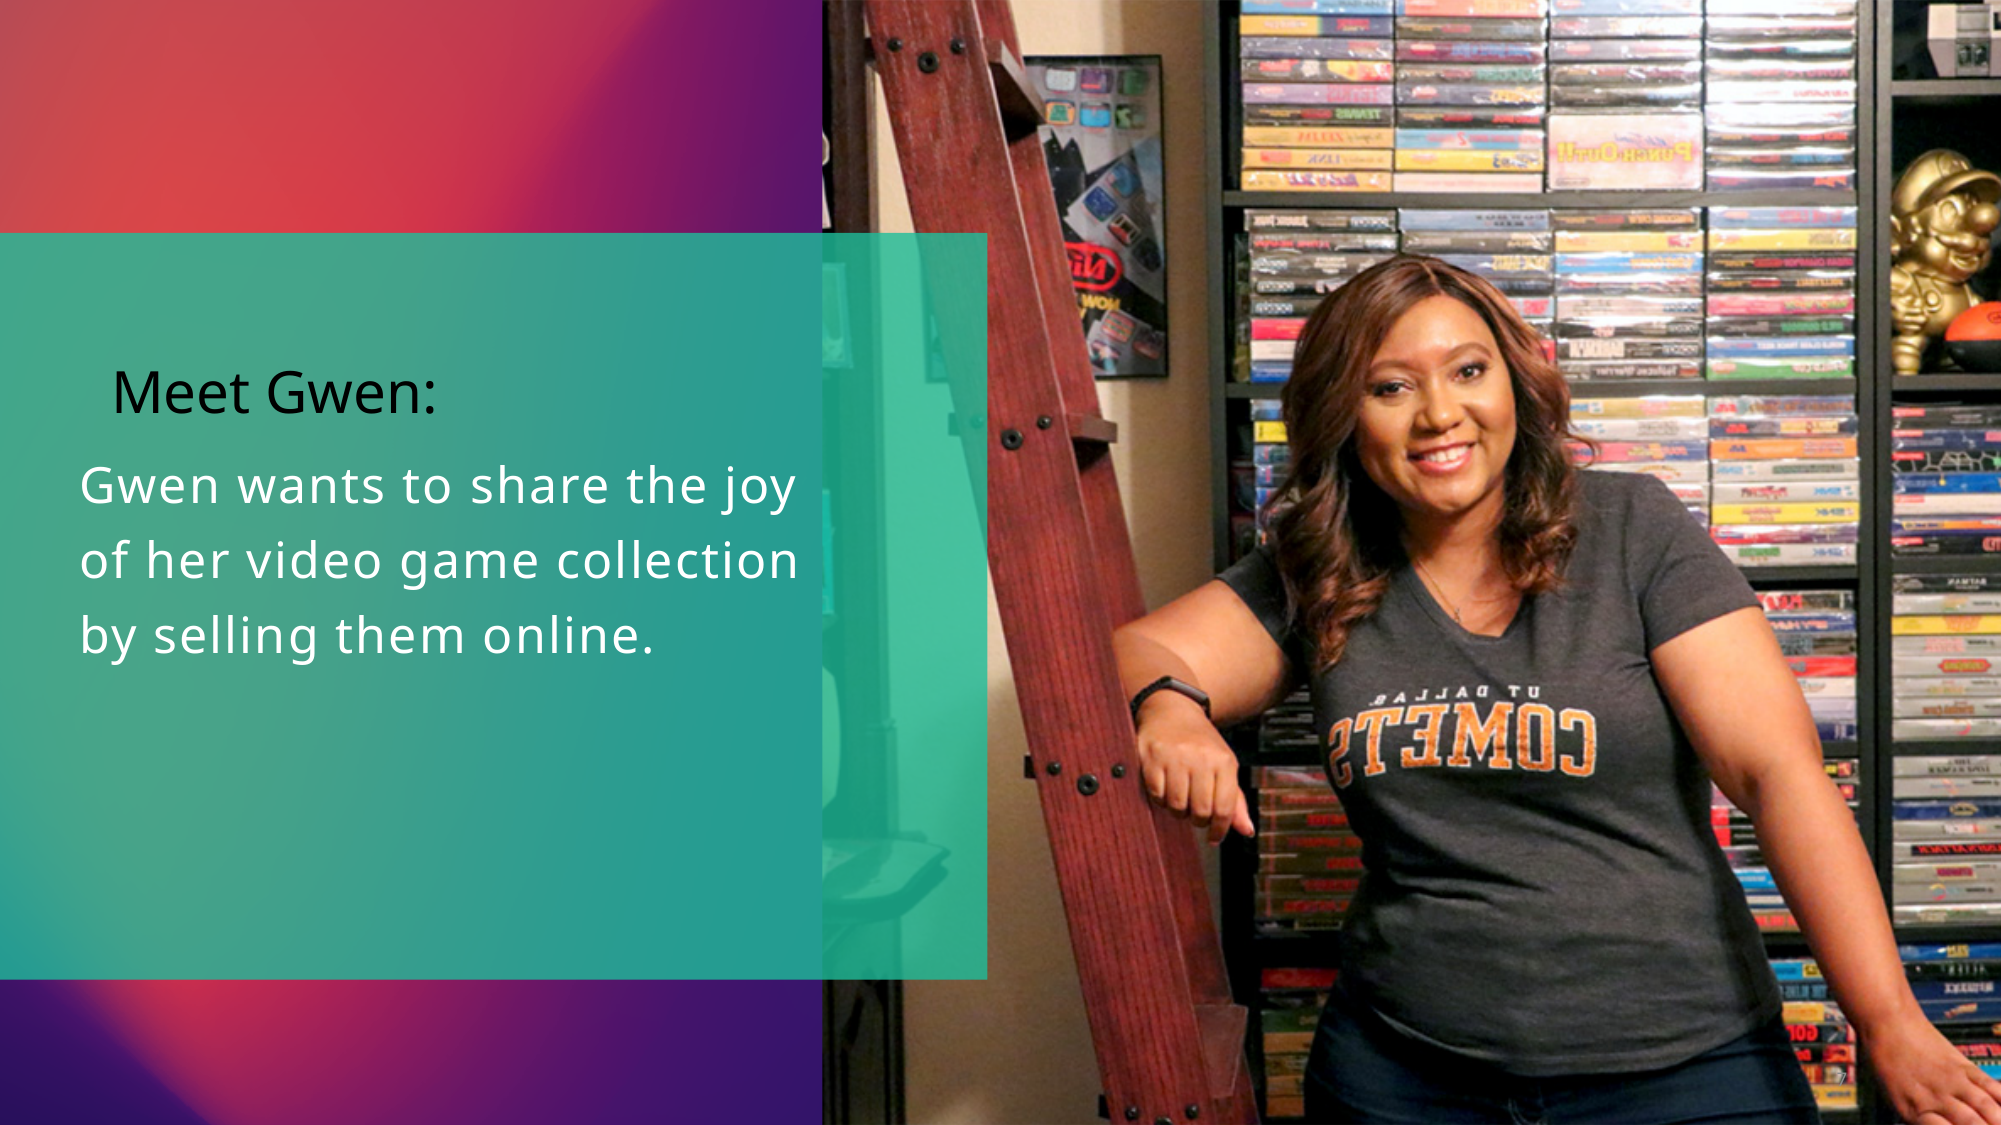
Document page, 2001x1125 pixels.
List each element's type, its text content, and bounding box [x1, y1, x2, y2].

title Meet Gwen: [0, 232, 822, 980]
picture [0, 0, 2001, 1125]
list Gwen wants to share the joy of her video game collection by selling them online. [64, 430, 822, 933]
